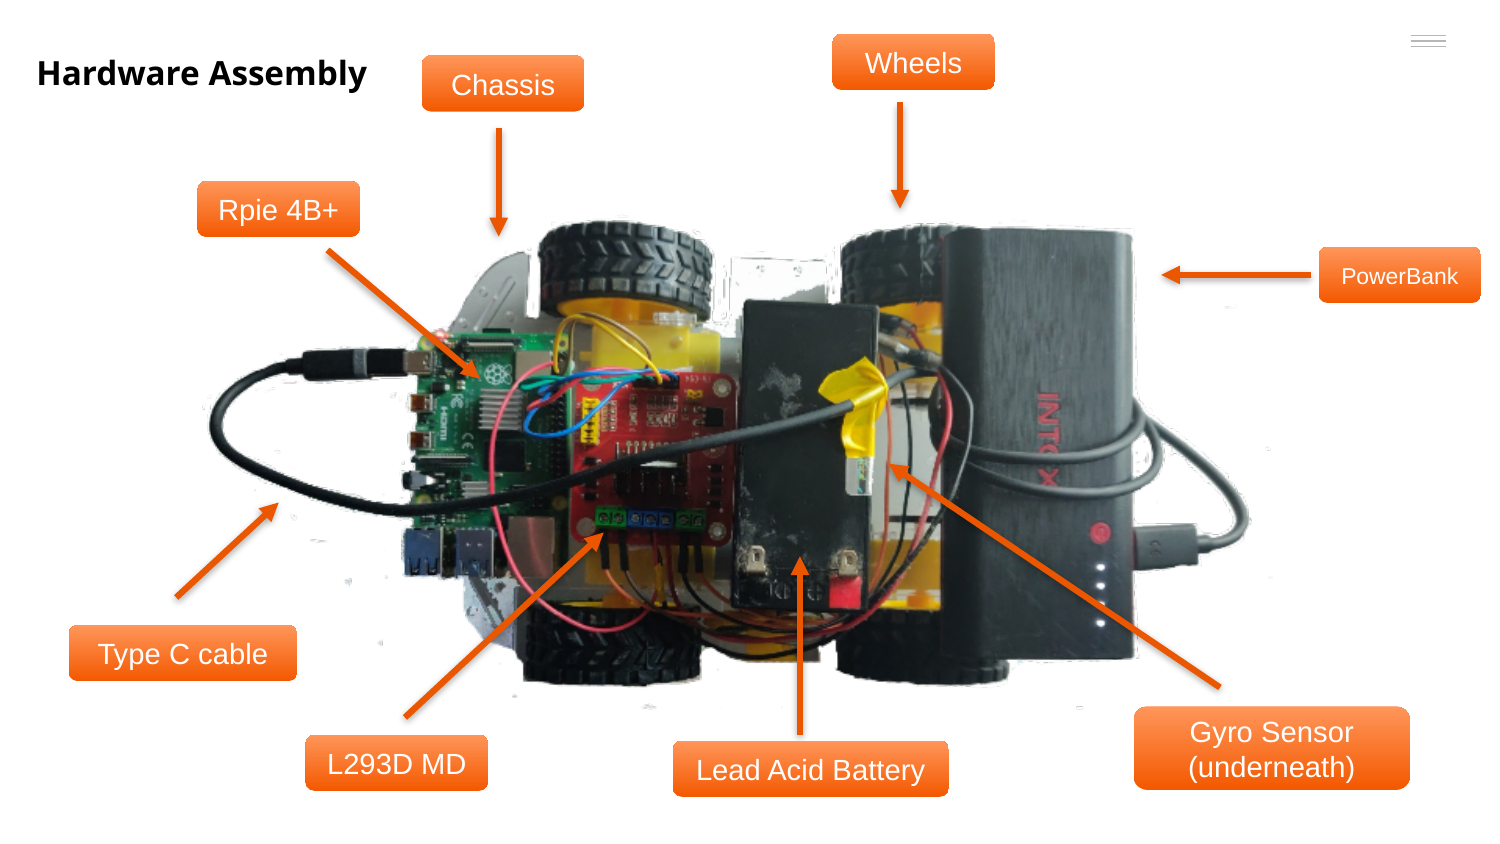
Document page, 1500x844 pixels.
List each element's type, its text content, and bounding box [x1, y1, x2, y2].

picture [175, 102, 1302, 844]
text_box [888, 463, 1221, 688]
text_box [175, 502, 279, 598]
text_box Type C cable [68, 624, 170, 682]
text_box Wheels [832, 33, 995, 91]
text_box PowerBank [1318, 246, 1482, 304]
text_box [327, 249, 481, 379]
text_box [404, 532, 604, 718]
text_box Hardware Assembly [21, 44, 772, 100]
text_box Gyro Sensor (underneath) [1307, 706, 1410, 790]
